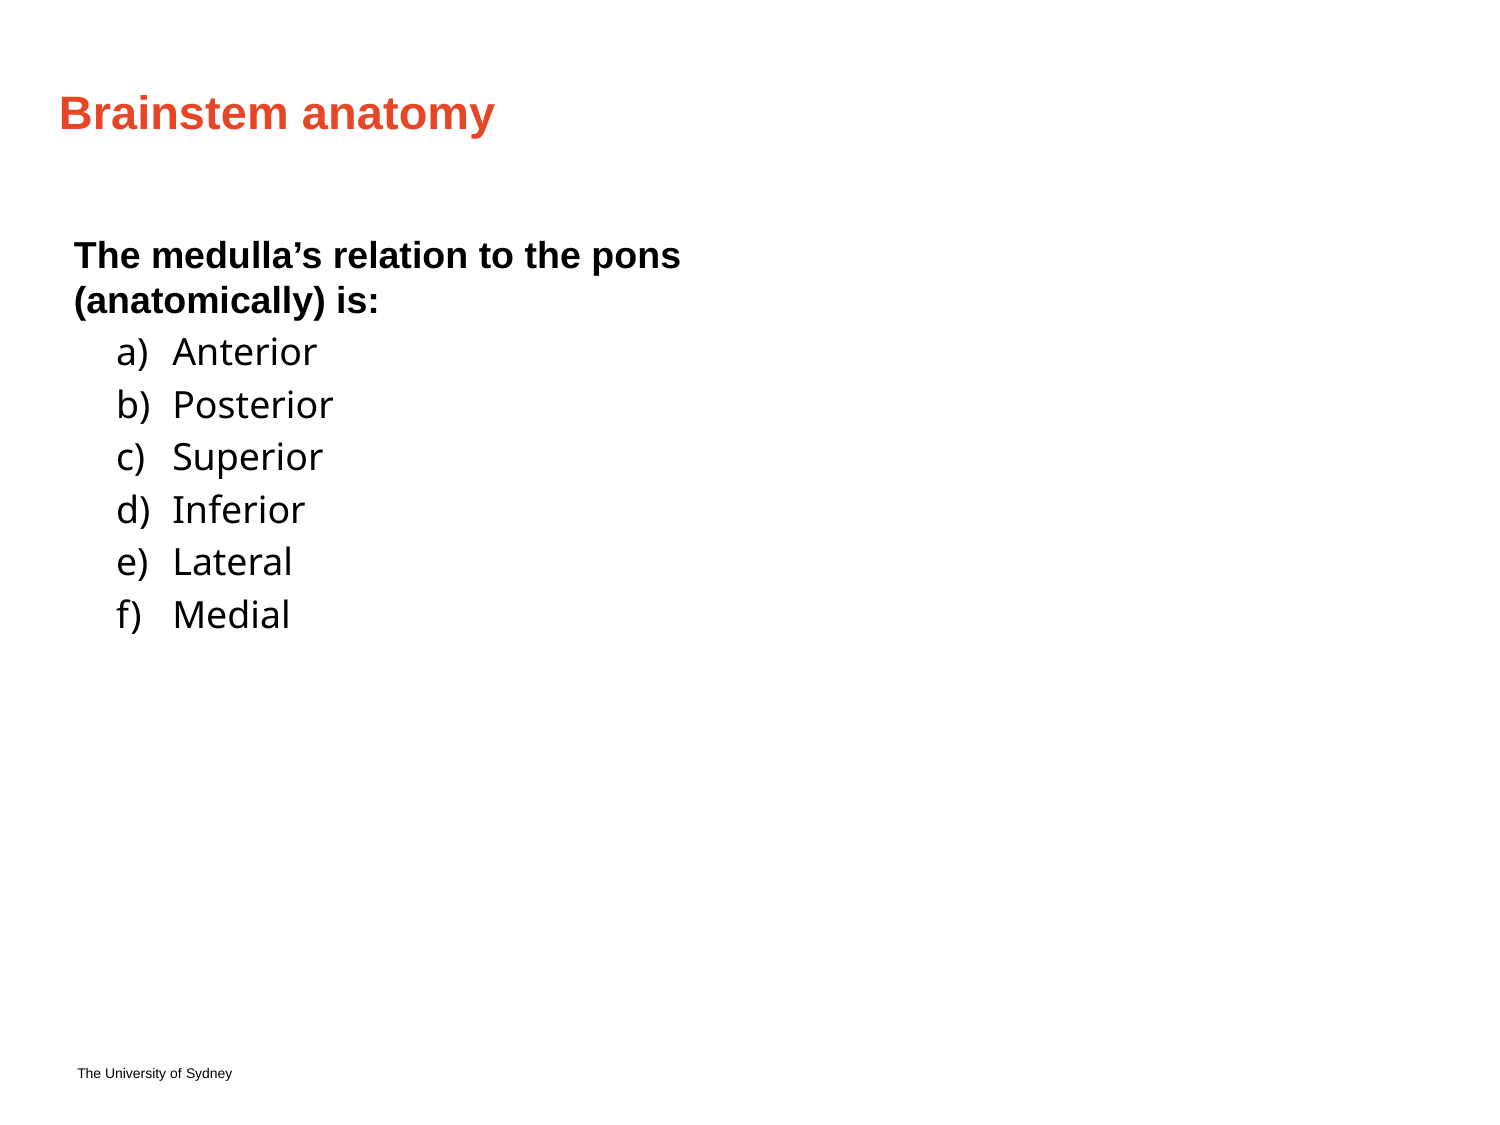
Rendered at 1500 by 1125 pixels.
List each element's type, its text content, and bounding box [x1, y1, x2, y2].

list The medulla’s relation to the pons (anatomically) is: Anterior Posterior Superior Inferior Lateral Medial [58, 223, 722, 966]
title Brainstem anatomy [58, 82, 1442, 189]
